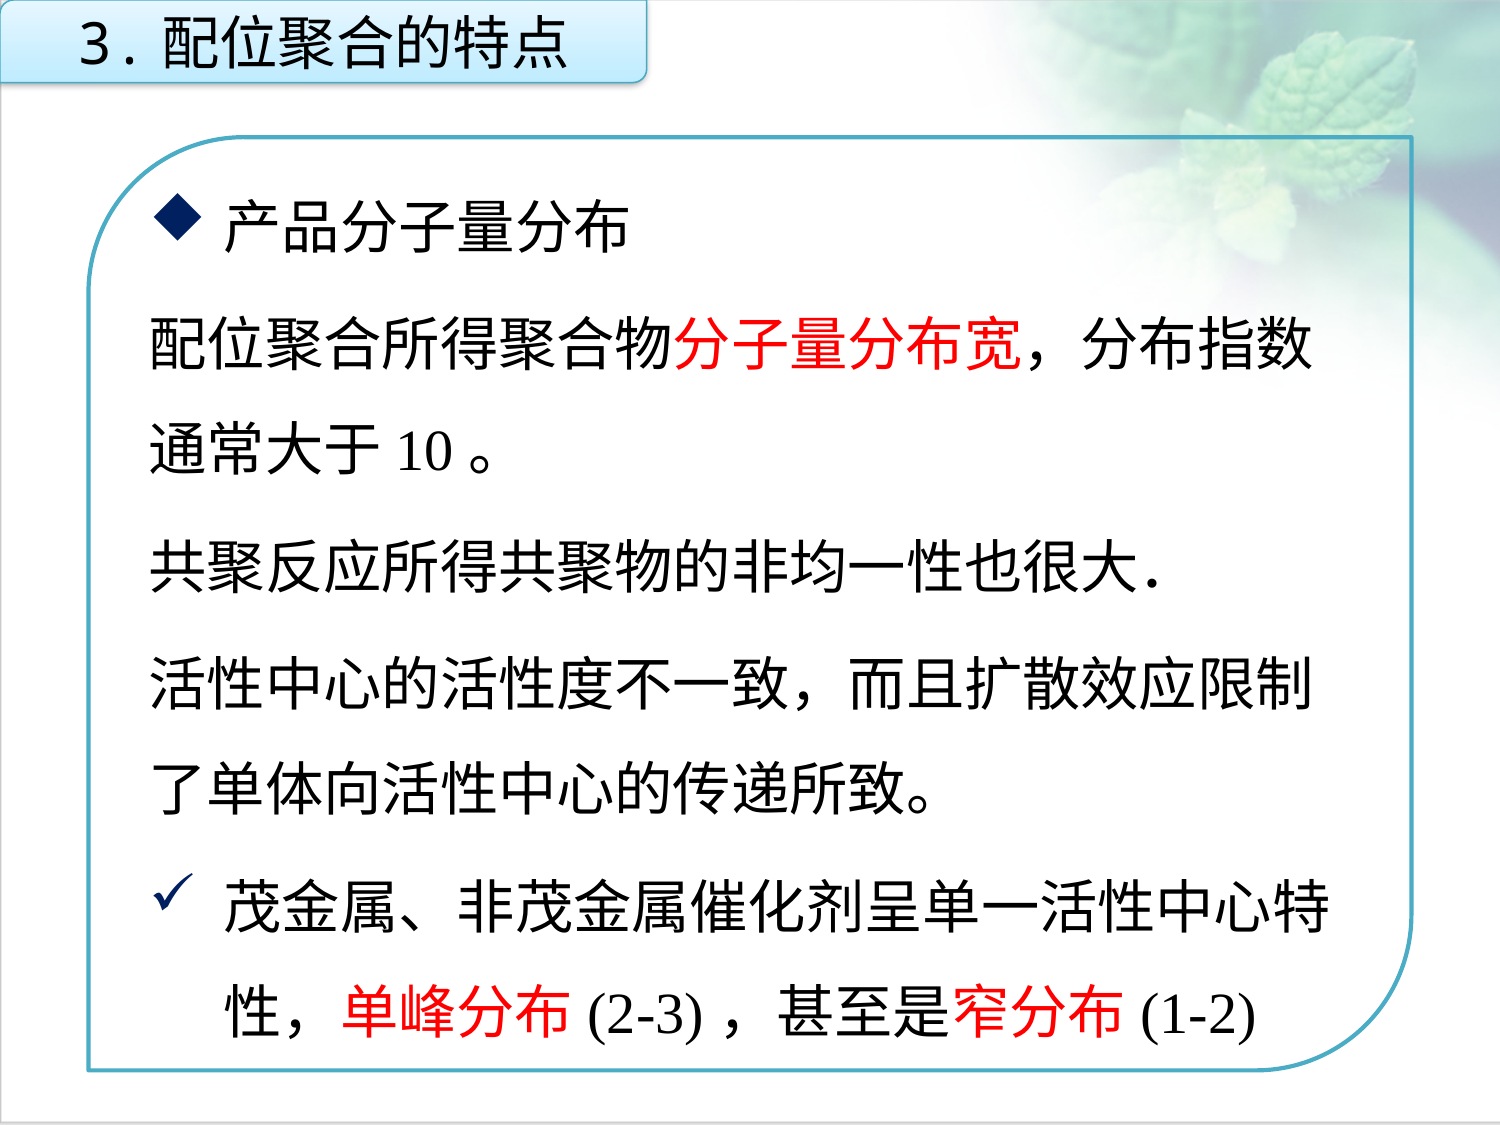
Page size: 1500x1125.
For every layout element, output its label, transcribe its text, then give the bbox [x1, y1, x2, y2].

text_box 产品分子量分布 配位聚合所得聚合物分子量分布宽，分布指数通常大于10。 共聚反应所得共聚物的非均一性也很大． 活性中心的活性度不一致，而且扩散效应限制了单体向活性中心的传递所致。 茂金属、非茂金属催化剂呈单一活性中心特性，单峰分布(2-3)，甚至是窄分布(1-2) [86, 135, 1414, 1073]
picture [0, 0, 1500, 1125]
text_box 3.配位聚合的特点 [0, 0, 648, 84]
